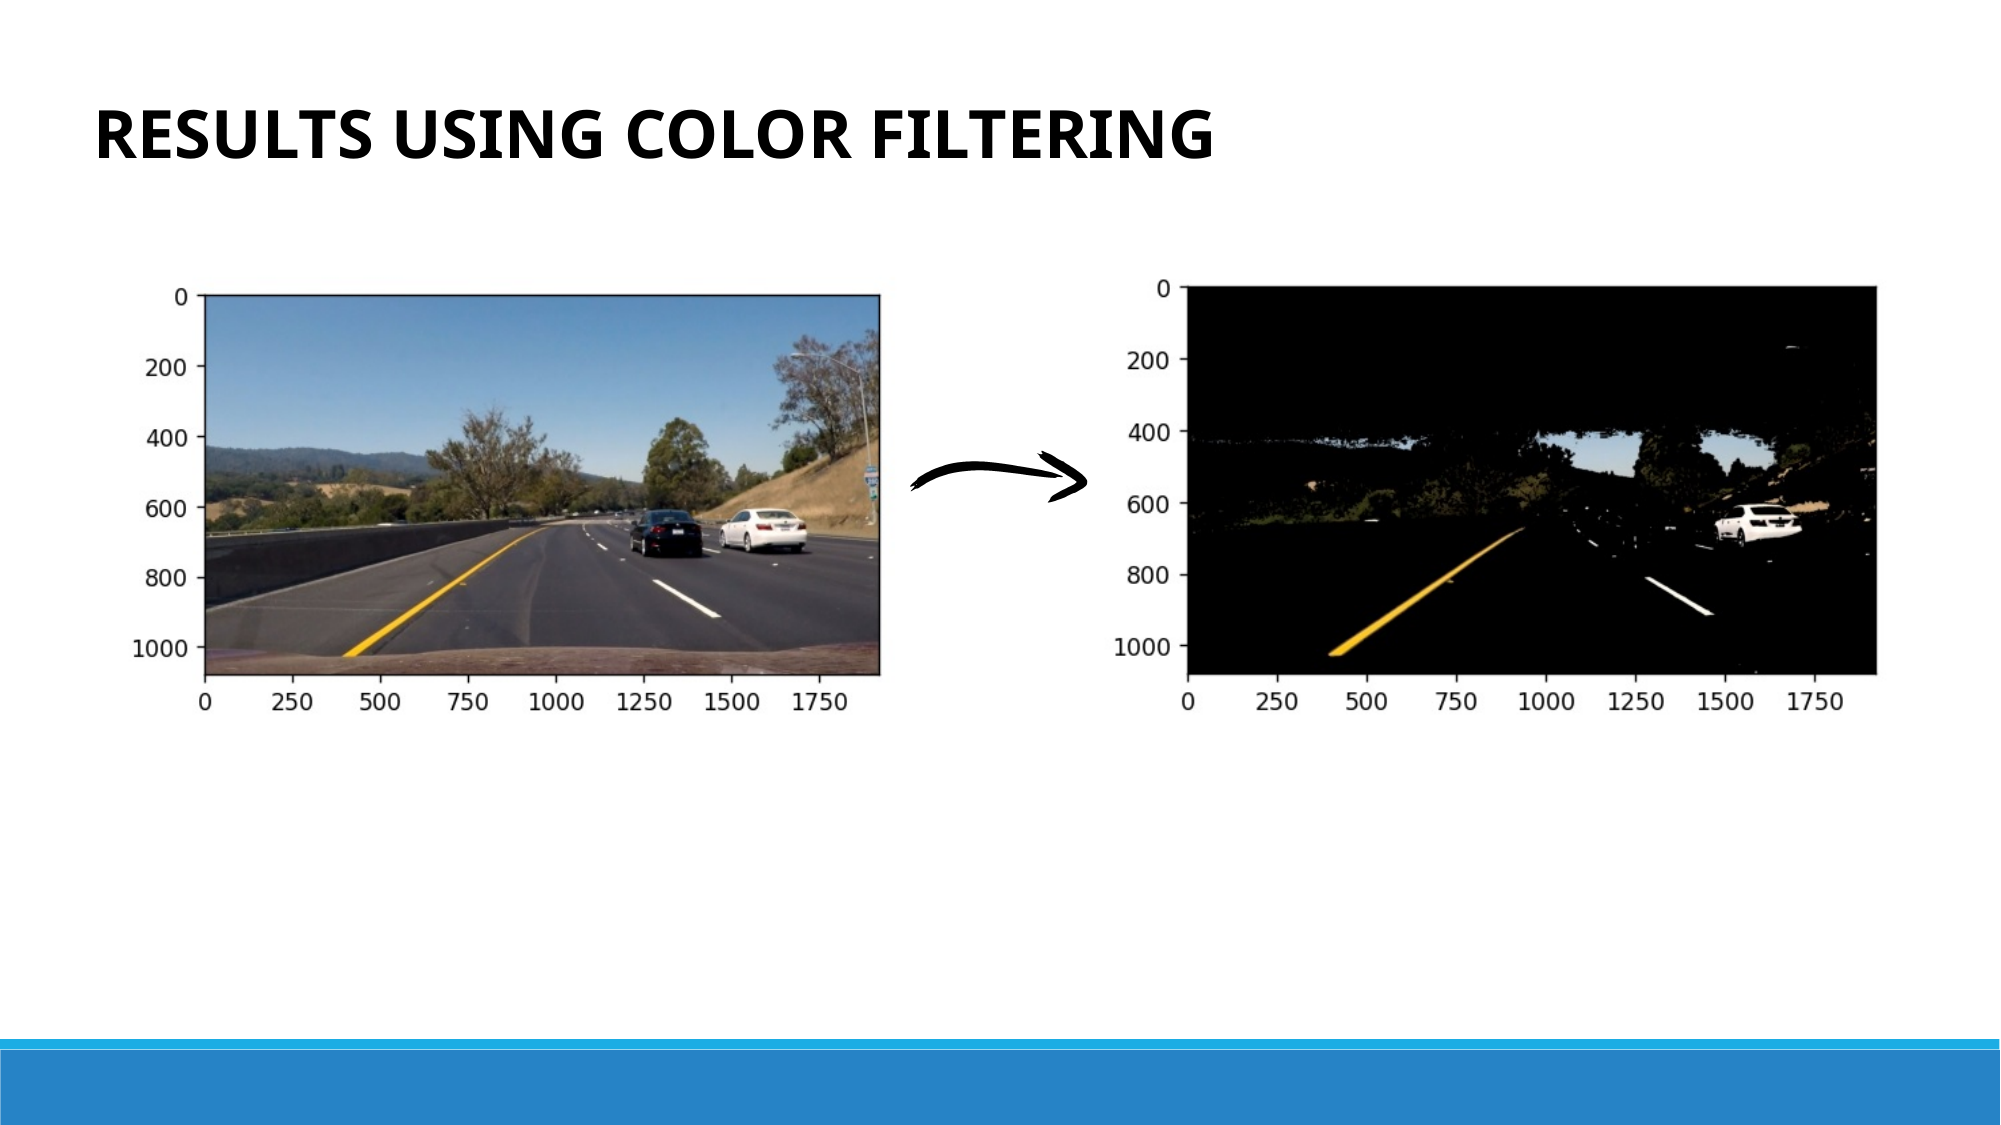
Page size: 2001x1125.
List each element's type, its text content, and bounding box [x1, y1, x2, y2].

picture [1094, 258, 1905, 737]
picture [65, 235, 1090, 762]
text_box RESULTS USING COLOR FILTERING [78, 44, 1233, 180]
